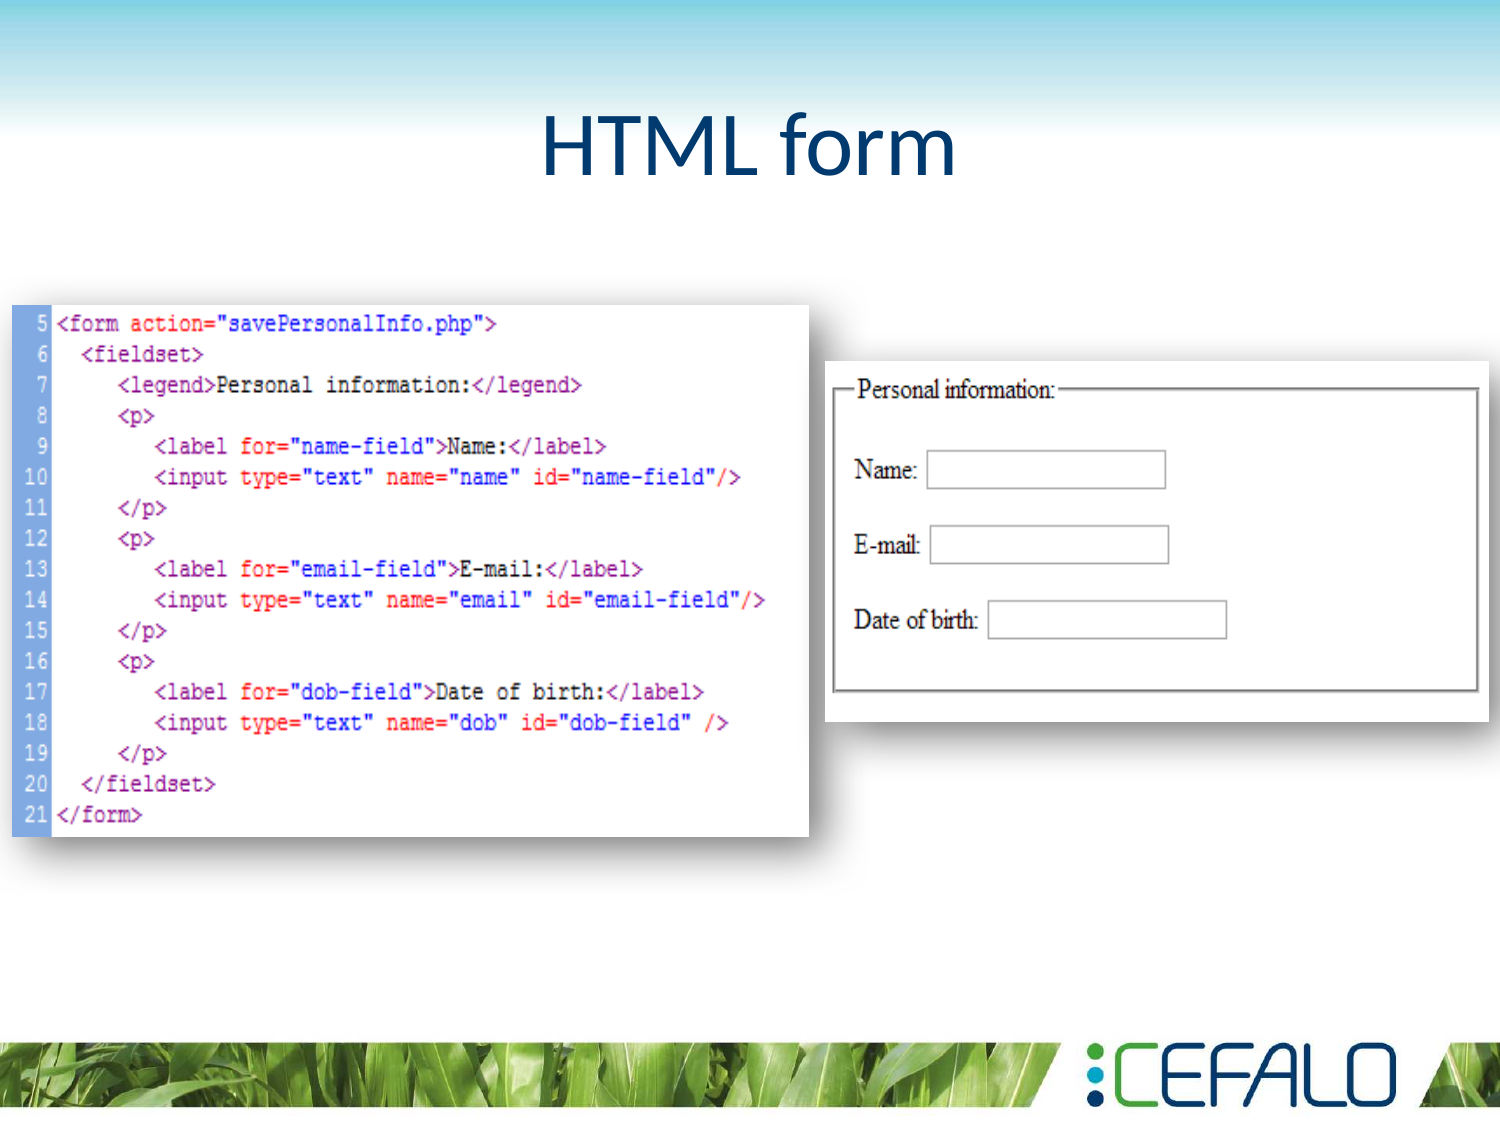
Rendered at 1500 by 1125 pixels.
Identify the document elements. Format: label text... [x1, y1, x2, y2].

picture [0, 0, 1500, 1125]
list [12, 305, 810, 838]
title HTML form [75, 45, 1425, 233]
